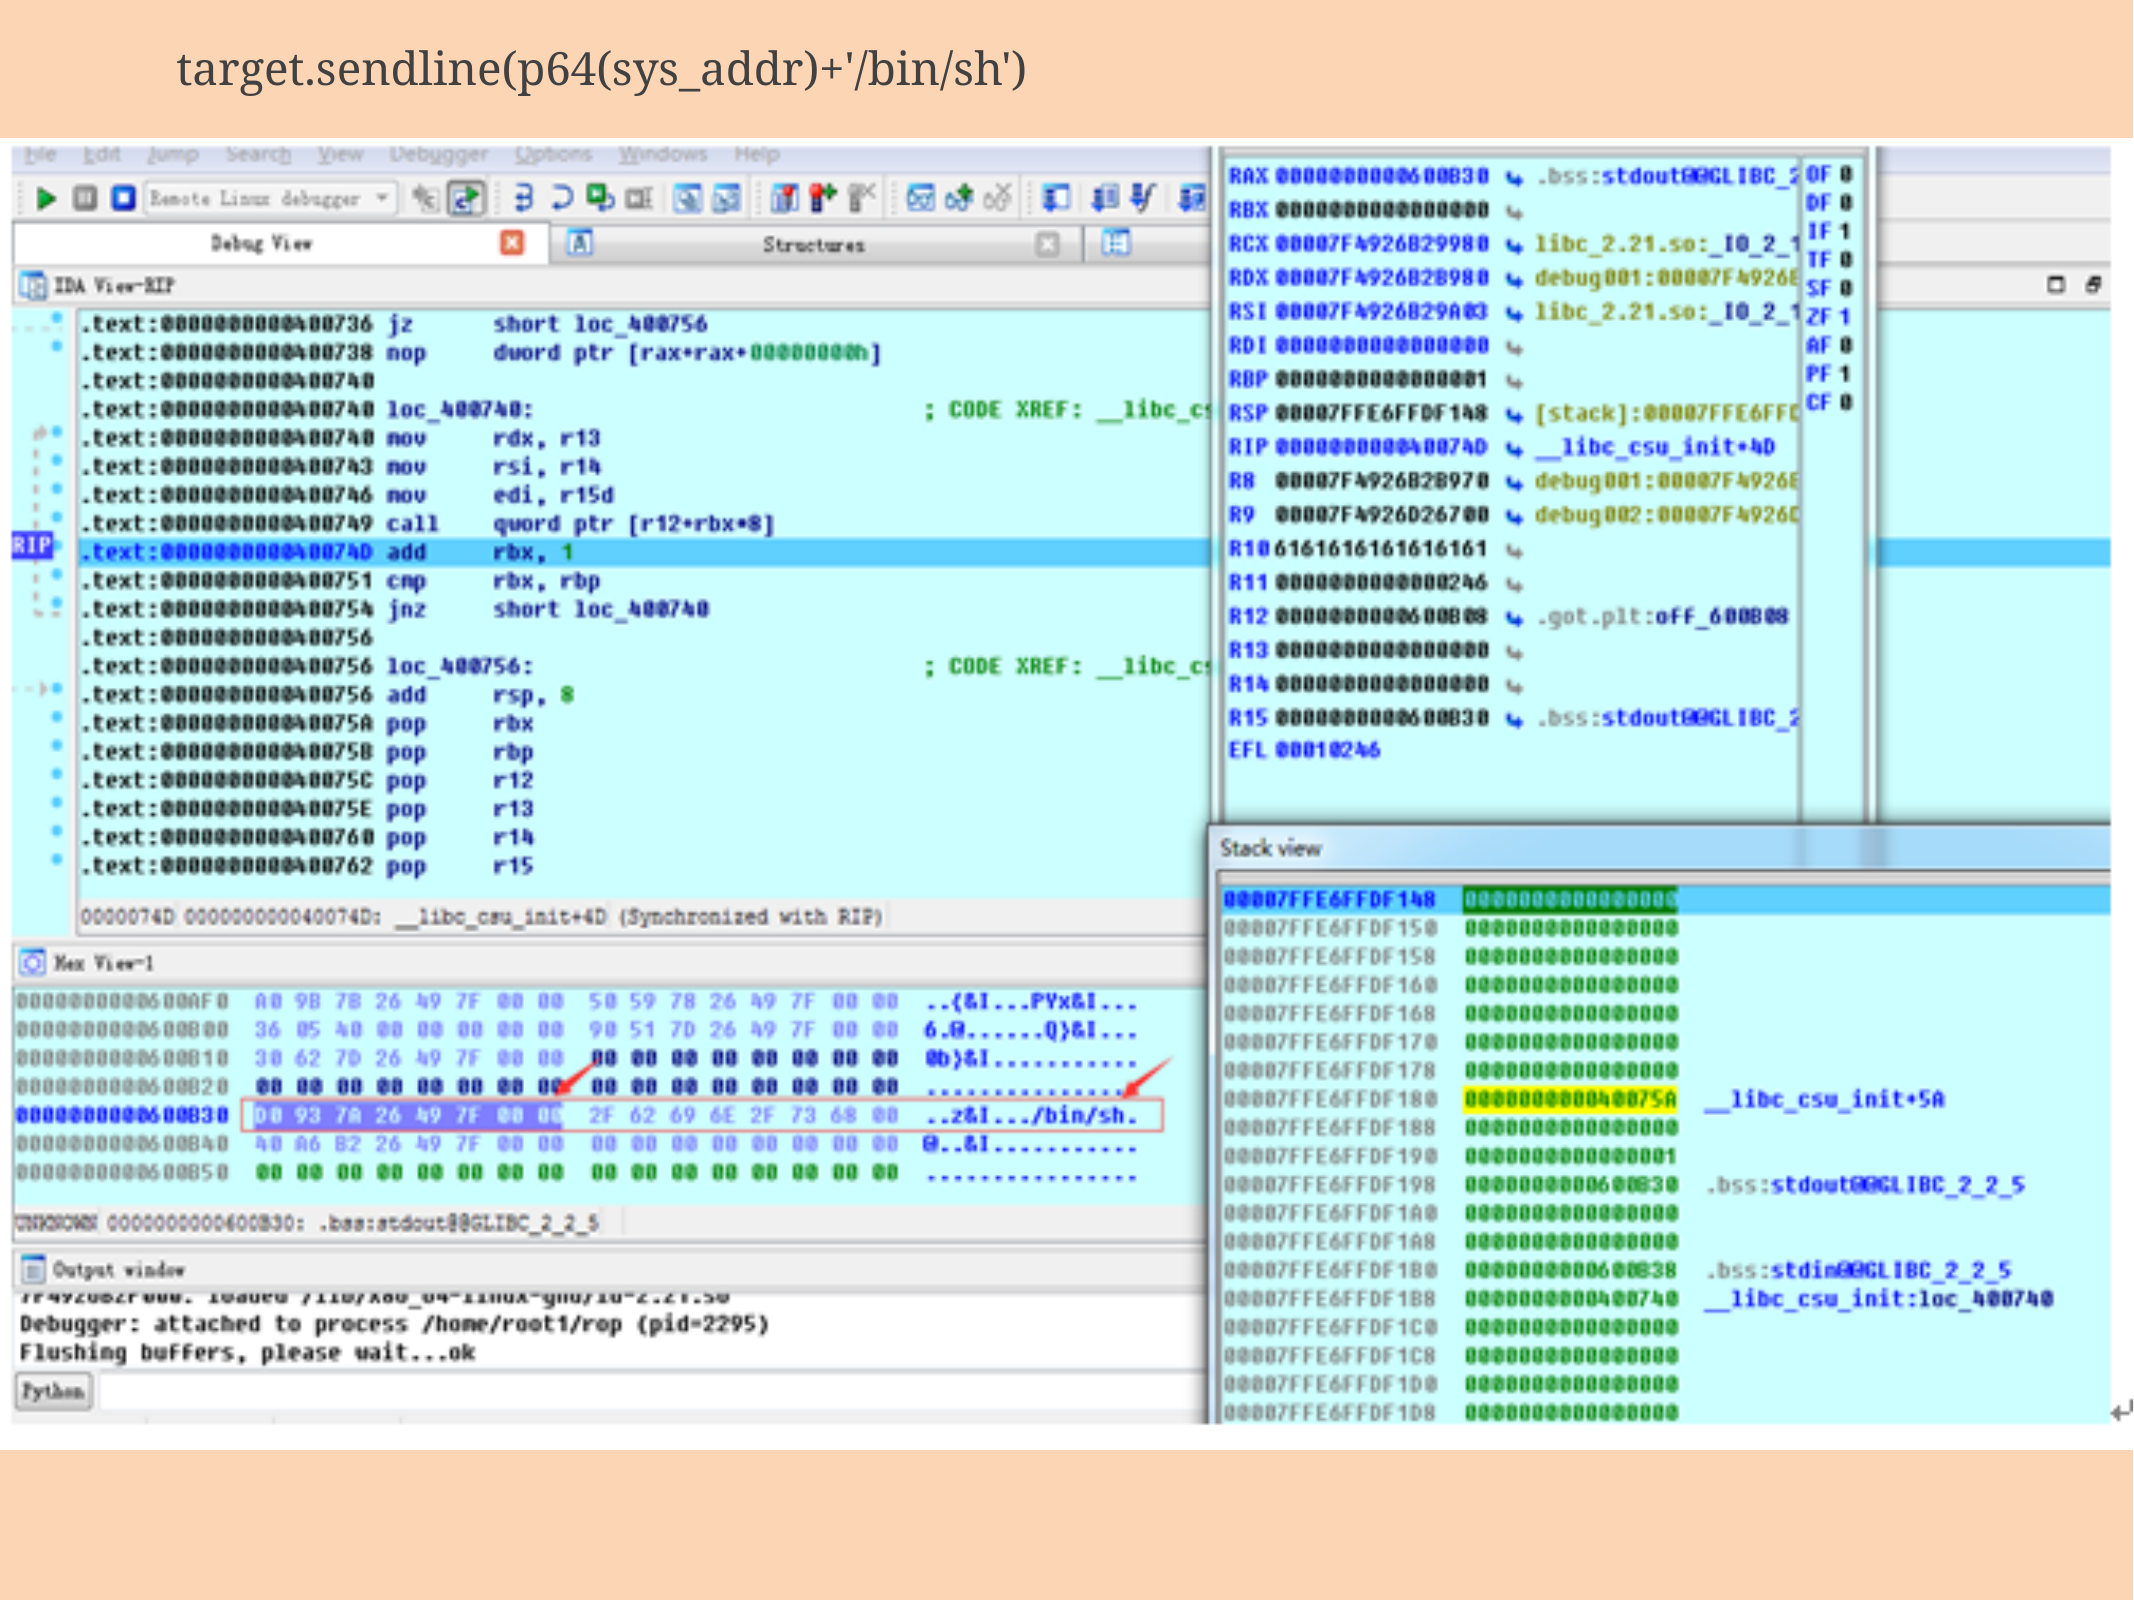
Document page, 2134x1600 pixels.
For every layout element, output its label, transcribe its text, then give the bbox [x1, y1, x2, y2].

text_box target.sendline(p64(sys_addr)+'/bin/sh') [161, 32, 1043, 102]
picture [0, 138, 2134, 1450]
